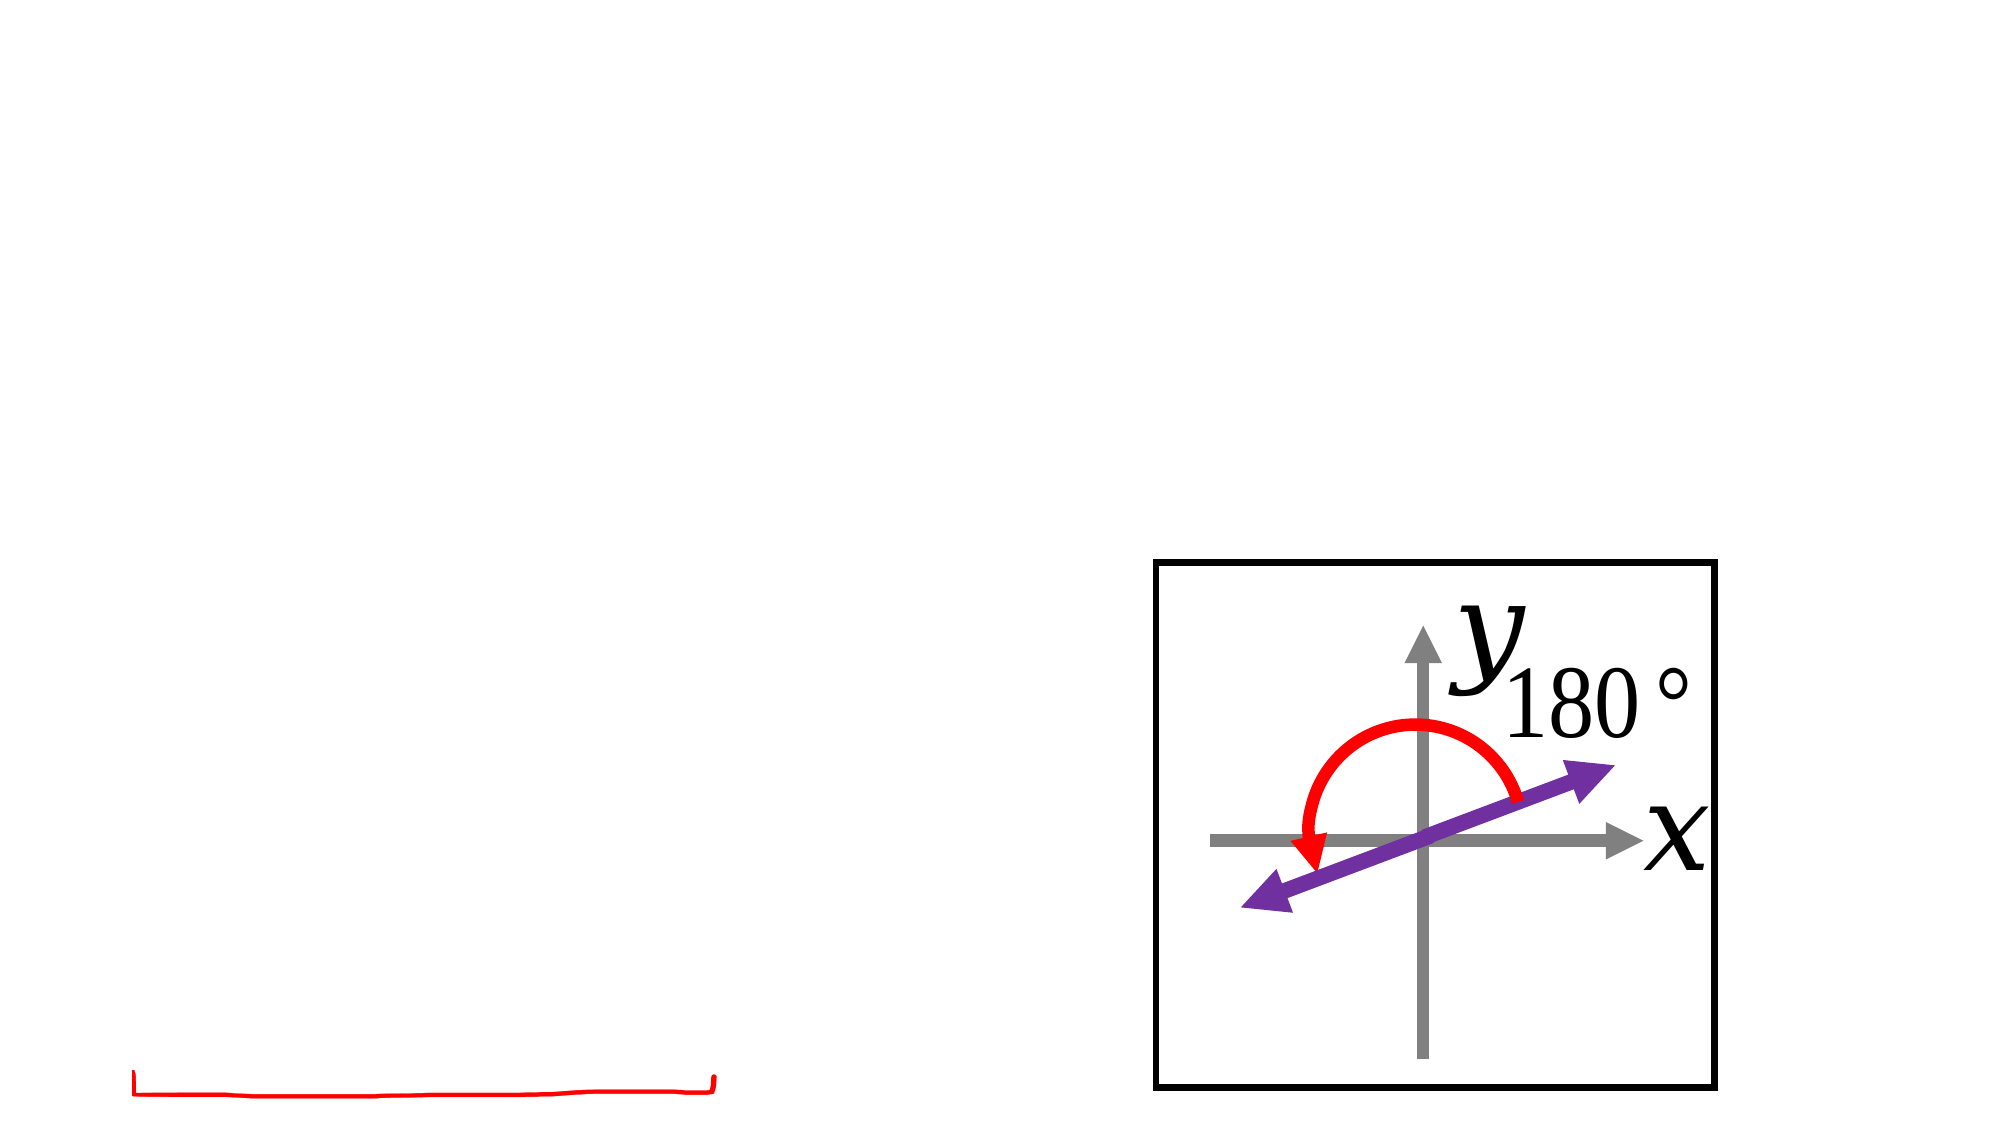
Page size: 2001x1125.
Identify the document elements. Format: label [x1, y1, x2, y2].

text_box [1308, 645, 1694, 938]
text_box [1155, 561, 1715, 1088]
text_box [1209, 562, 1715, 1060]
picture [132, 1070, 725, 1106]
text_box [1240, 835, 1432, 908]
